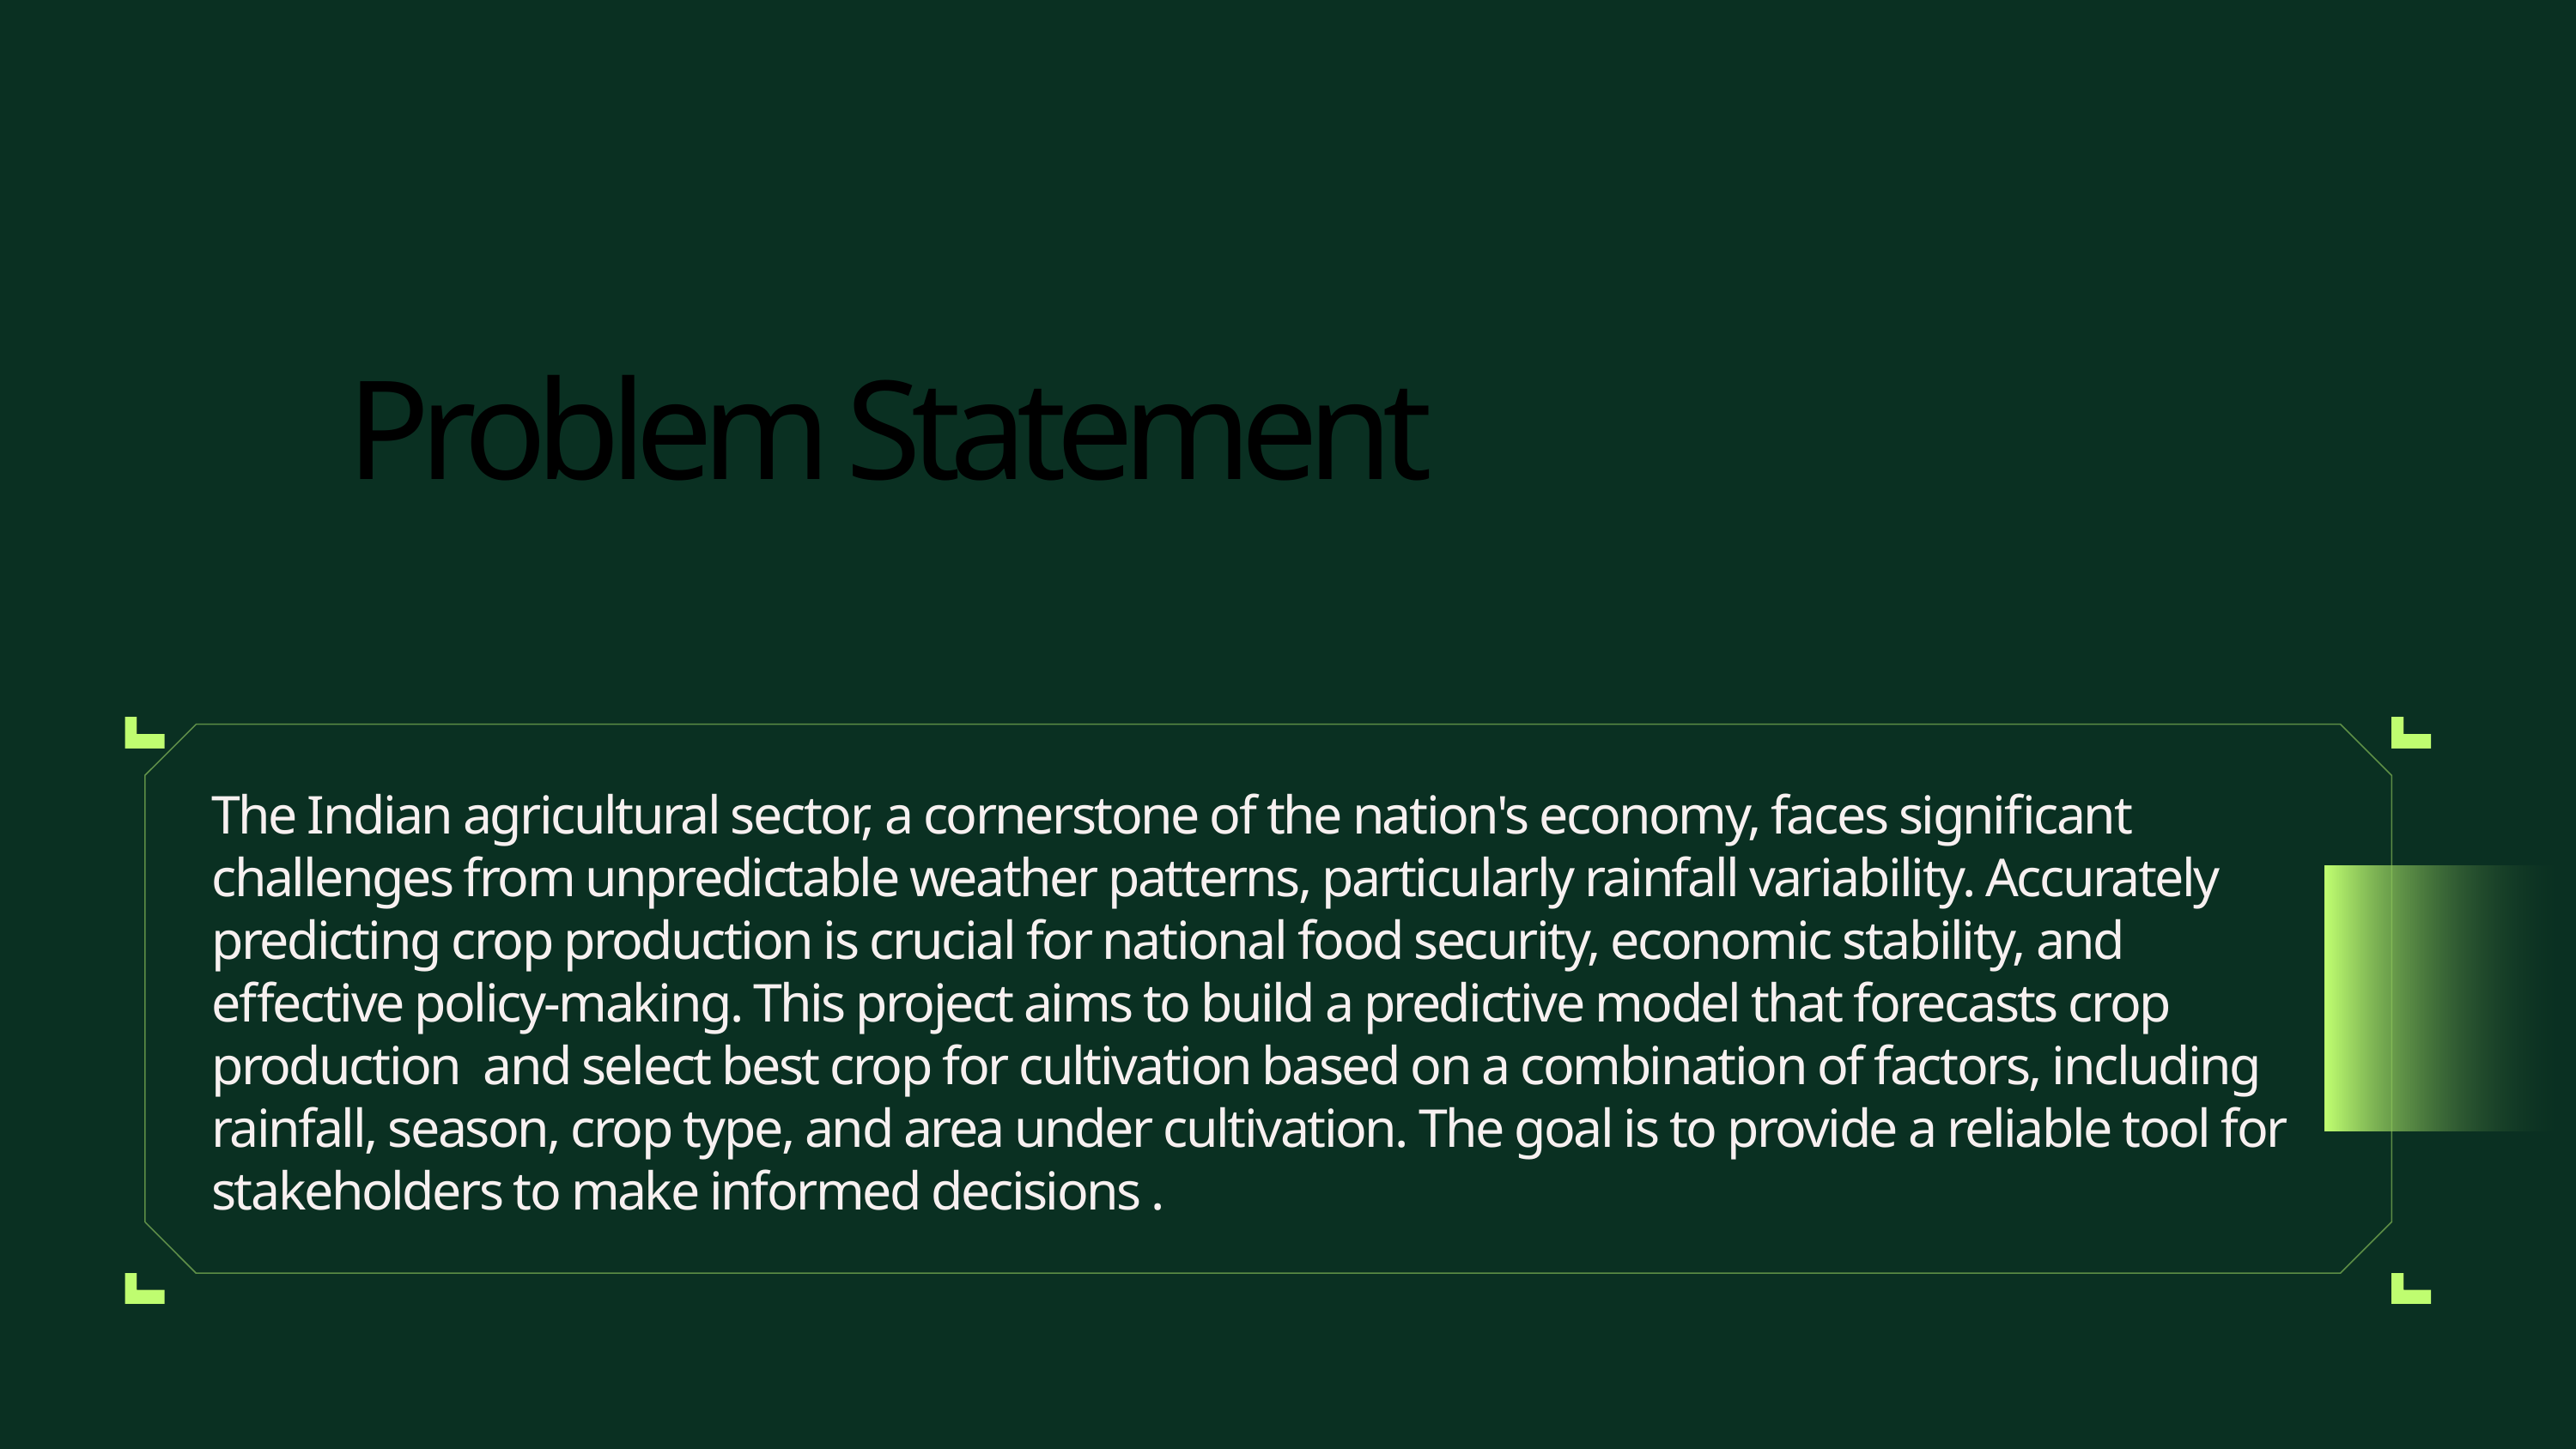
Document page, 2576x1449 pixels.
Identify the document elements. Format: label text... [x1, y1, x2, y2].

text_box [2391, 717, 2432, 749]
text_box Problem Statement [347, 355, 2383, 507]
text_box [2391, 1273, 2432, 1304]
text_box [125, 1273, 165, 1304]
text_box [2324, 865, 2571, 1132]
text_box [144, 724, 2392, 1274]
text_box [125, 717, 165, 749]
